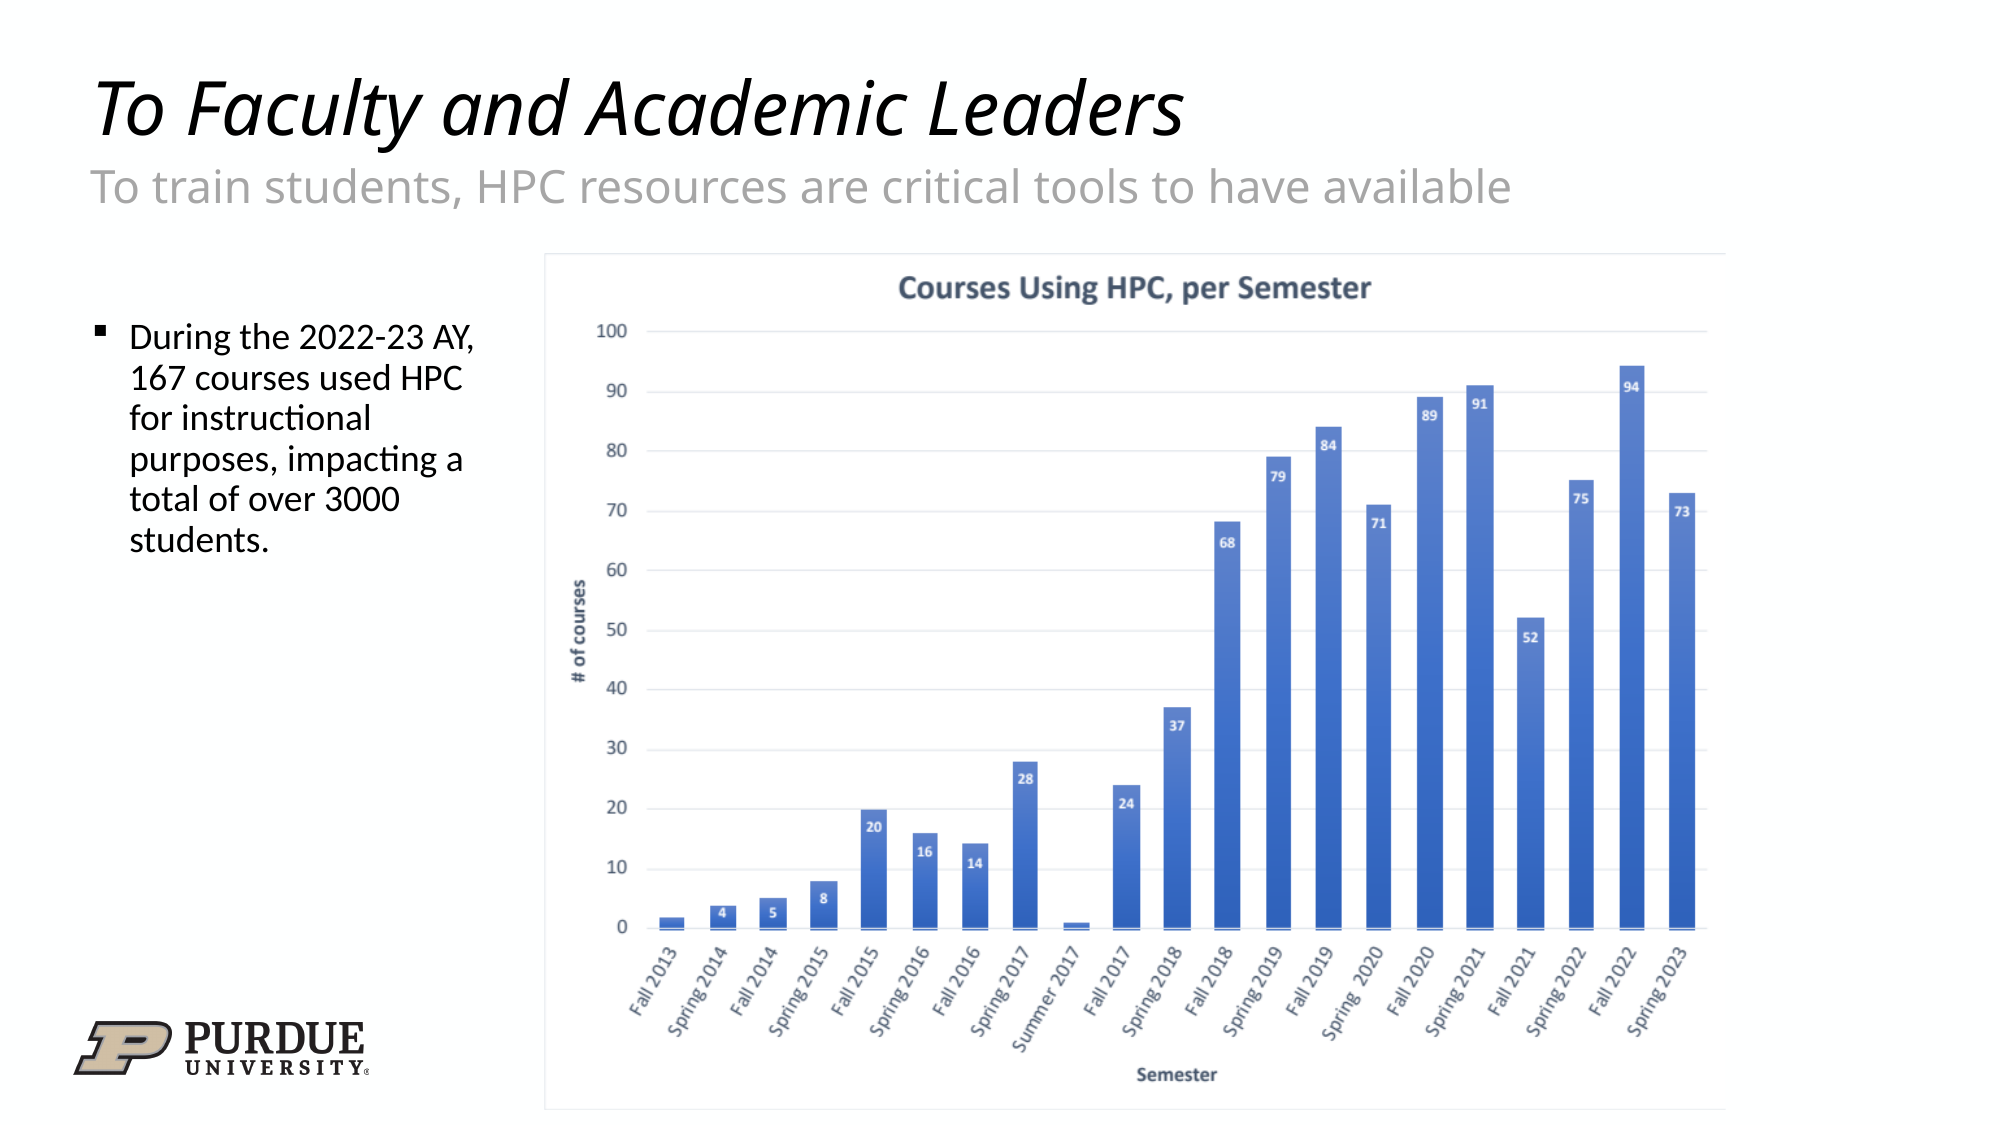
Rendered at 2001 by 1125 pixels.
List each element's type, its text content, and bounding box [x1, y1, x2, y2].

list To train students, HPC resources are critical tools to have available [75, 156, 1925, 217]
picture [544, 253, 1726, 1110]
title To Faculty and Academic Leaders [76, 63, 1925, 156]
list During the 2022-23 AY, 167 courses used HPC for instructional purposes, impacting a total of over 3000 students. [76, 309, 503, 984]
